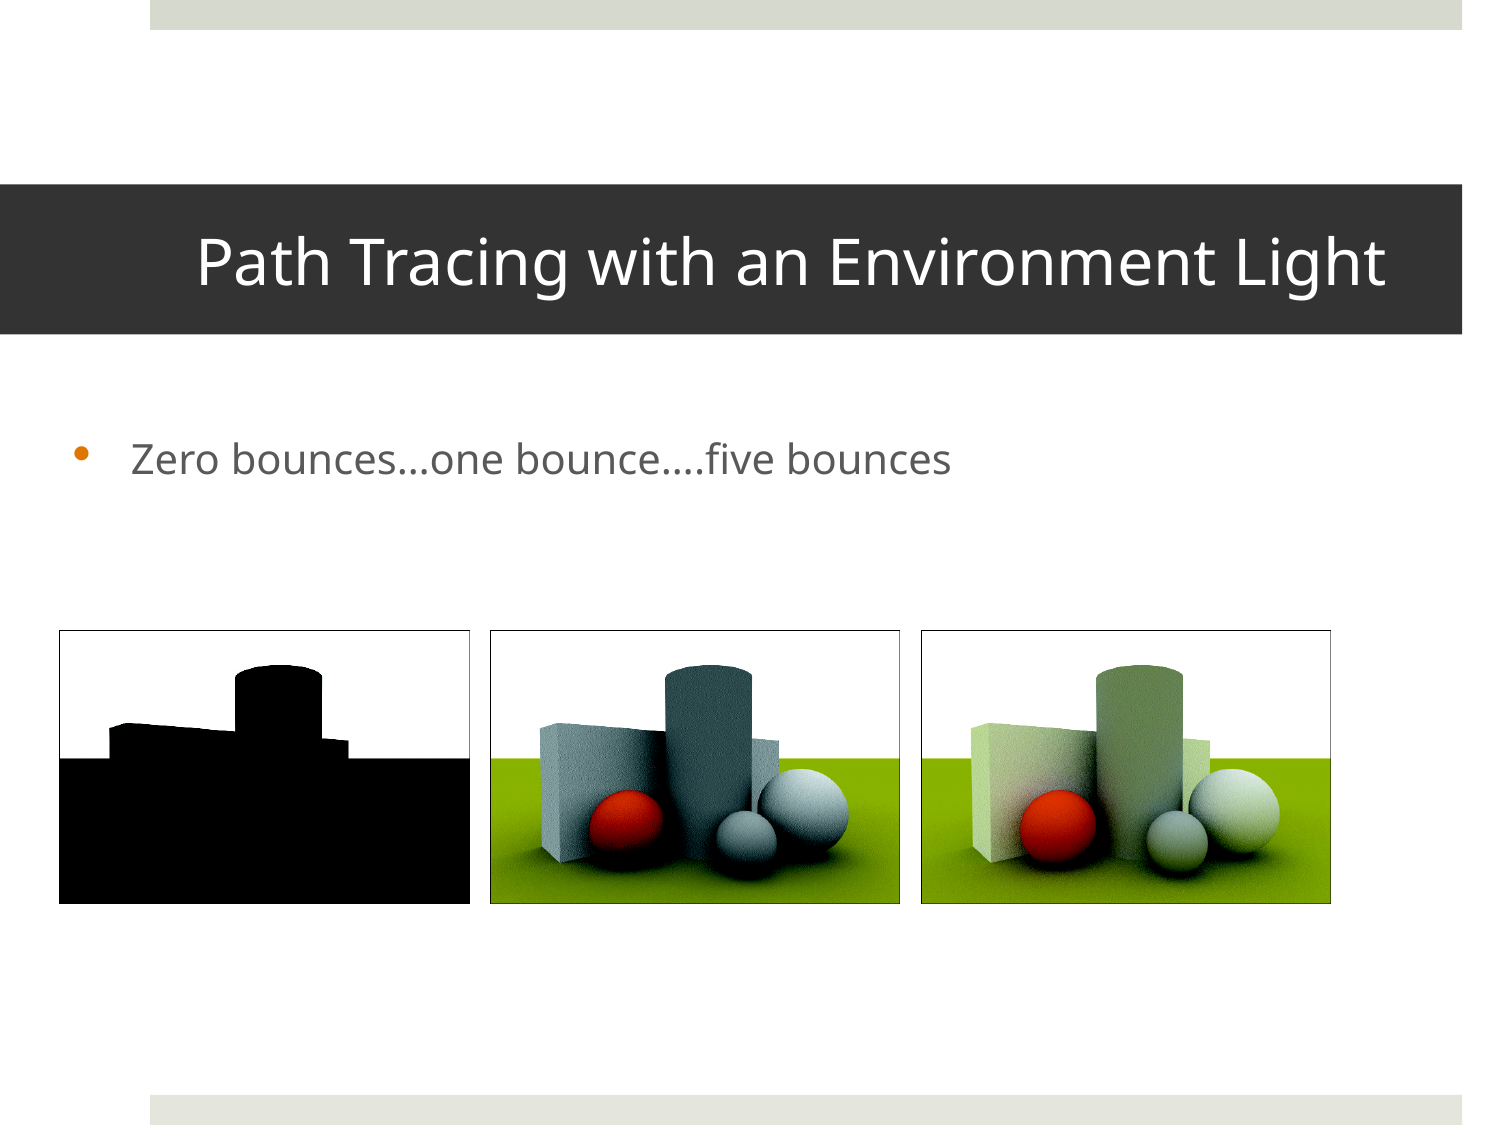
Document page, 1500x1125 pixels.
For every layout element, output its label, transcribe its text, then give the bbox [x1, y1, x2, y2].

title Path Tracing with an Environment Light [0, 184, 1463, 335]
picture [58, 629, 470, 905]
picture [920, 629, 1332, 905]
picture [489, 629, 901, 905]
list Zero bounces…one bounce….five bounces [59, 425, 1432, 521]
